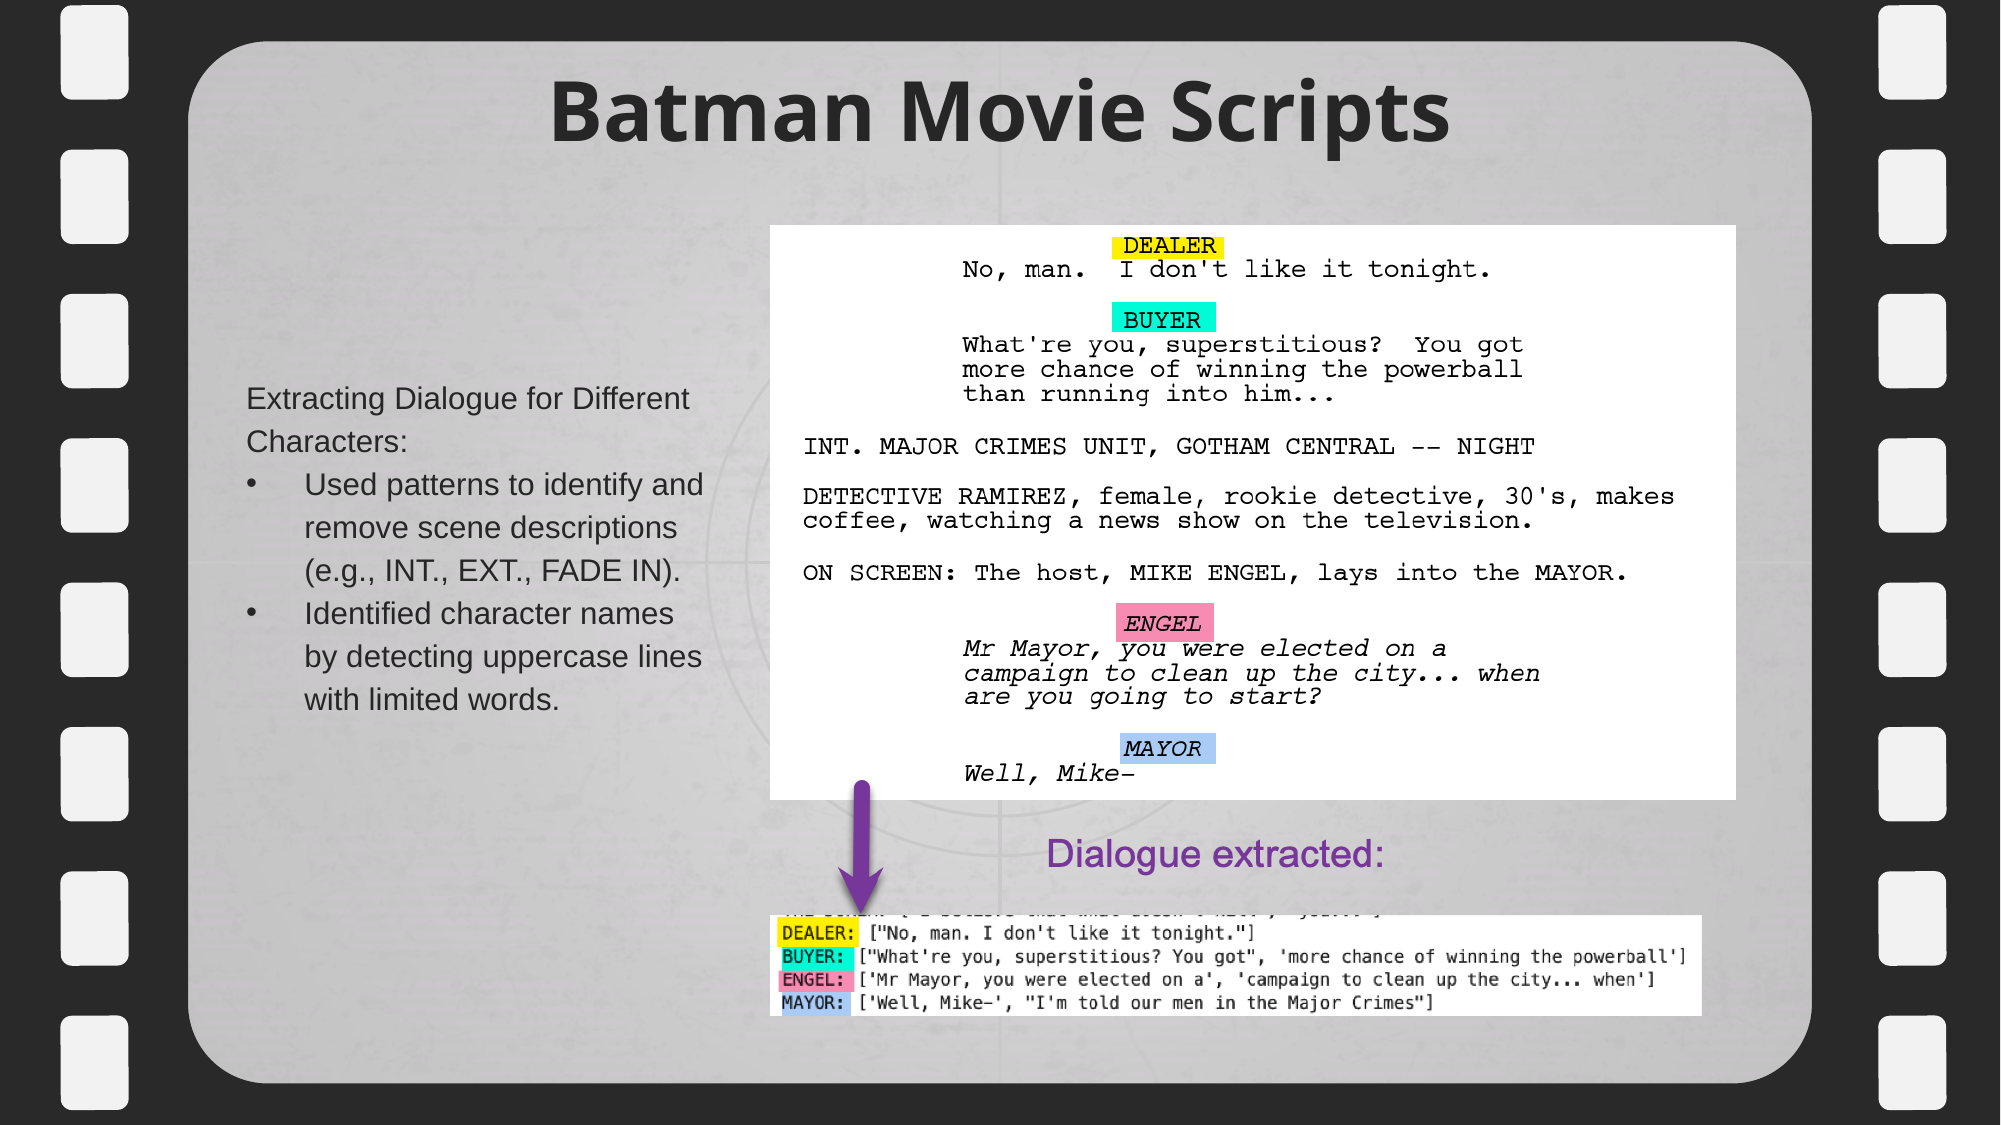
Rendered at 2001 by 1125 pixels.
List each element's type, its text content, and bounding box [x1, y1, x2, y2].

title Batman Movie Scripts [232, 52, 1768, 165]
picture [189, 42, 1811, 1083]
list Extracting Dialogue for Different Characters: Used patterns to identify and remove scene descriptions (e.g., INT., EXT., FADE IN). Identified character names by detecting uppercase lines with limited words. [209, 352, 728, 773]
